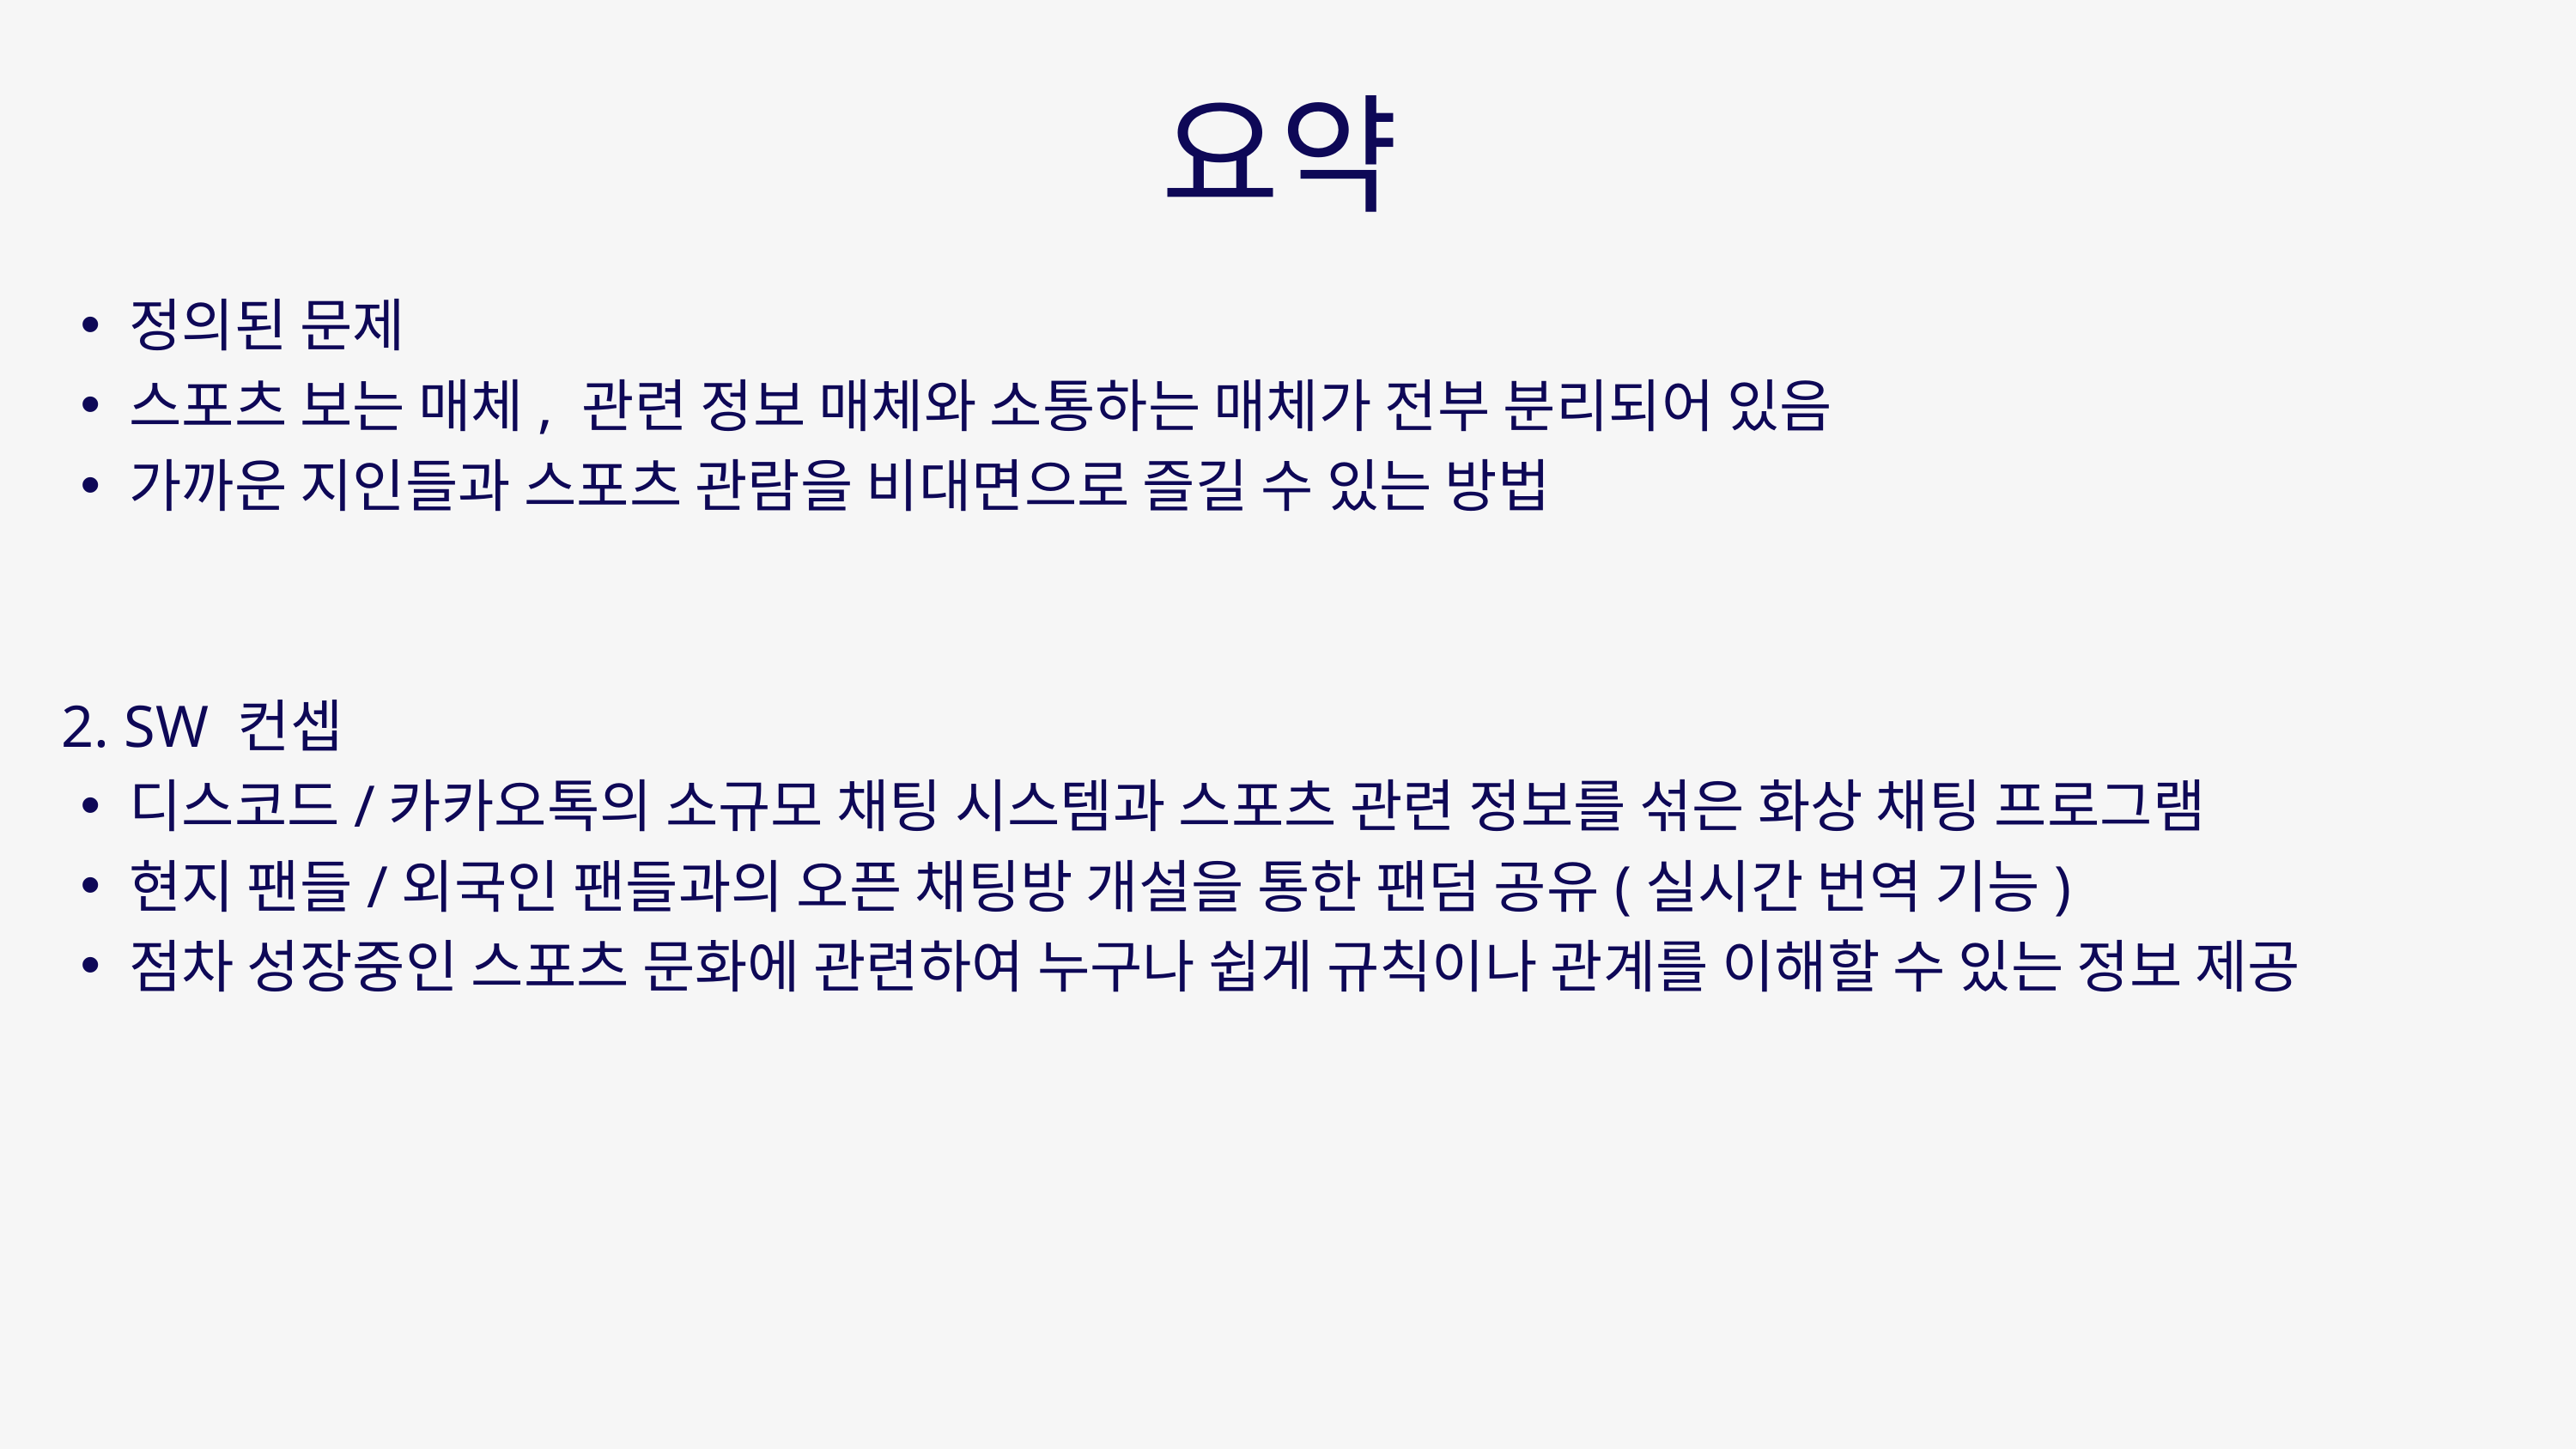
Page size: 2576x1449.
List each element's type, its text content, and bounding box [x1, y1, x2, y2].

text_box 정의된 문제 스포츠 보는 매체, 관련 정보 매체와 소통하는 매체가 전부 분리되어 있음 가까운 지인들과 스포츠 관람을 비대면으로 즐길 수 있는 방법 2. SW 컨셉 디스코드/카카오톡의 소규모 채팅 시스템과 스포츠 관련 정보를 섞은 화상 채팅 프로그램 현지 팬들/외국인 팬들과의 오픈 채팅방 개설을 통한 팬덤 공유(실시간 번역 기능) 점차 성장중인 스포츠 문화에 관련하여 누구나 쉽게 규칙이나 관계를 이해할 수 있는 정보 제공 [31, 277, 2576, 1160]
text_box 요약 [1161, 47, 1414, 228]
